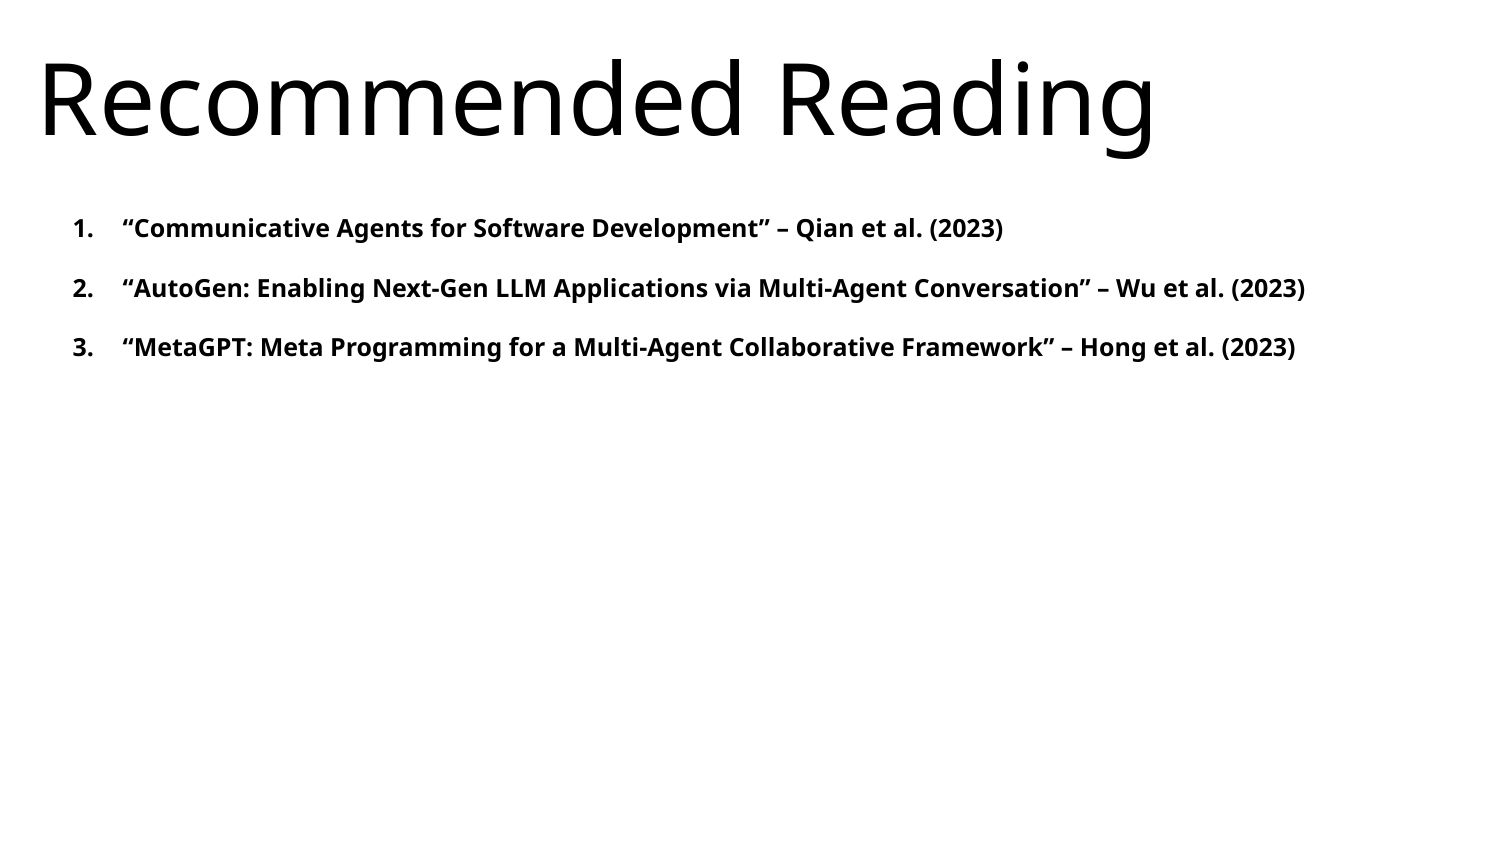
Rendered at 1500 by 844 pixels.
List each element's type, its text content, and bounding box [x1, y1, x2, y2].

text_box “Communicative Agents for Software Development” – Qian et al. (2023) “AutoGen: Enabling Next-Gen LLM Applications via Multi-Agent Conversation” – Wu et al. (2023) “MetaGPT: Meta Programming for a Multi-Agent Collaborative Framework” – Hong et al. (2023) [32, 197, 1500, 407]
text_box Recommended Reading [21, 20, 1479, 291]
